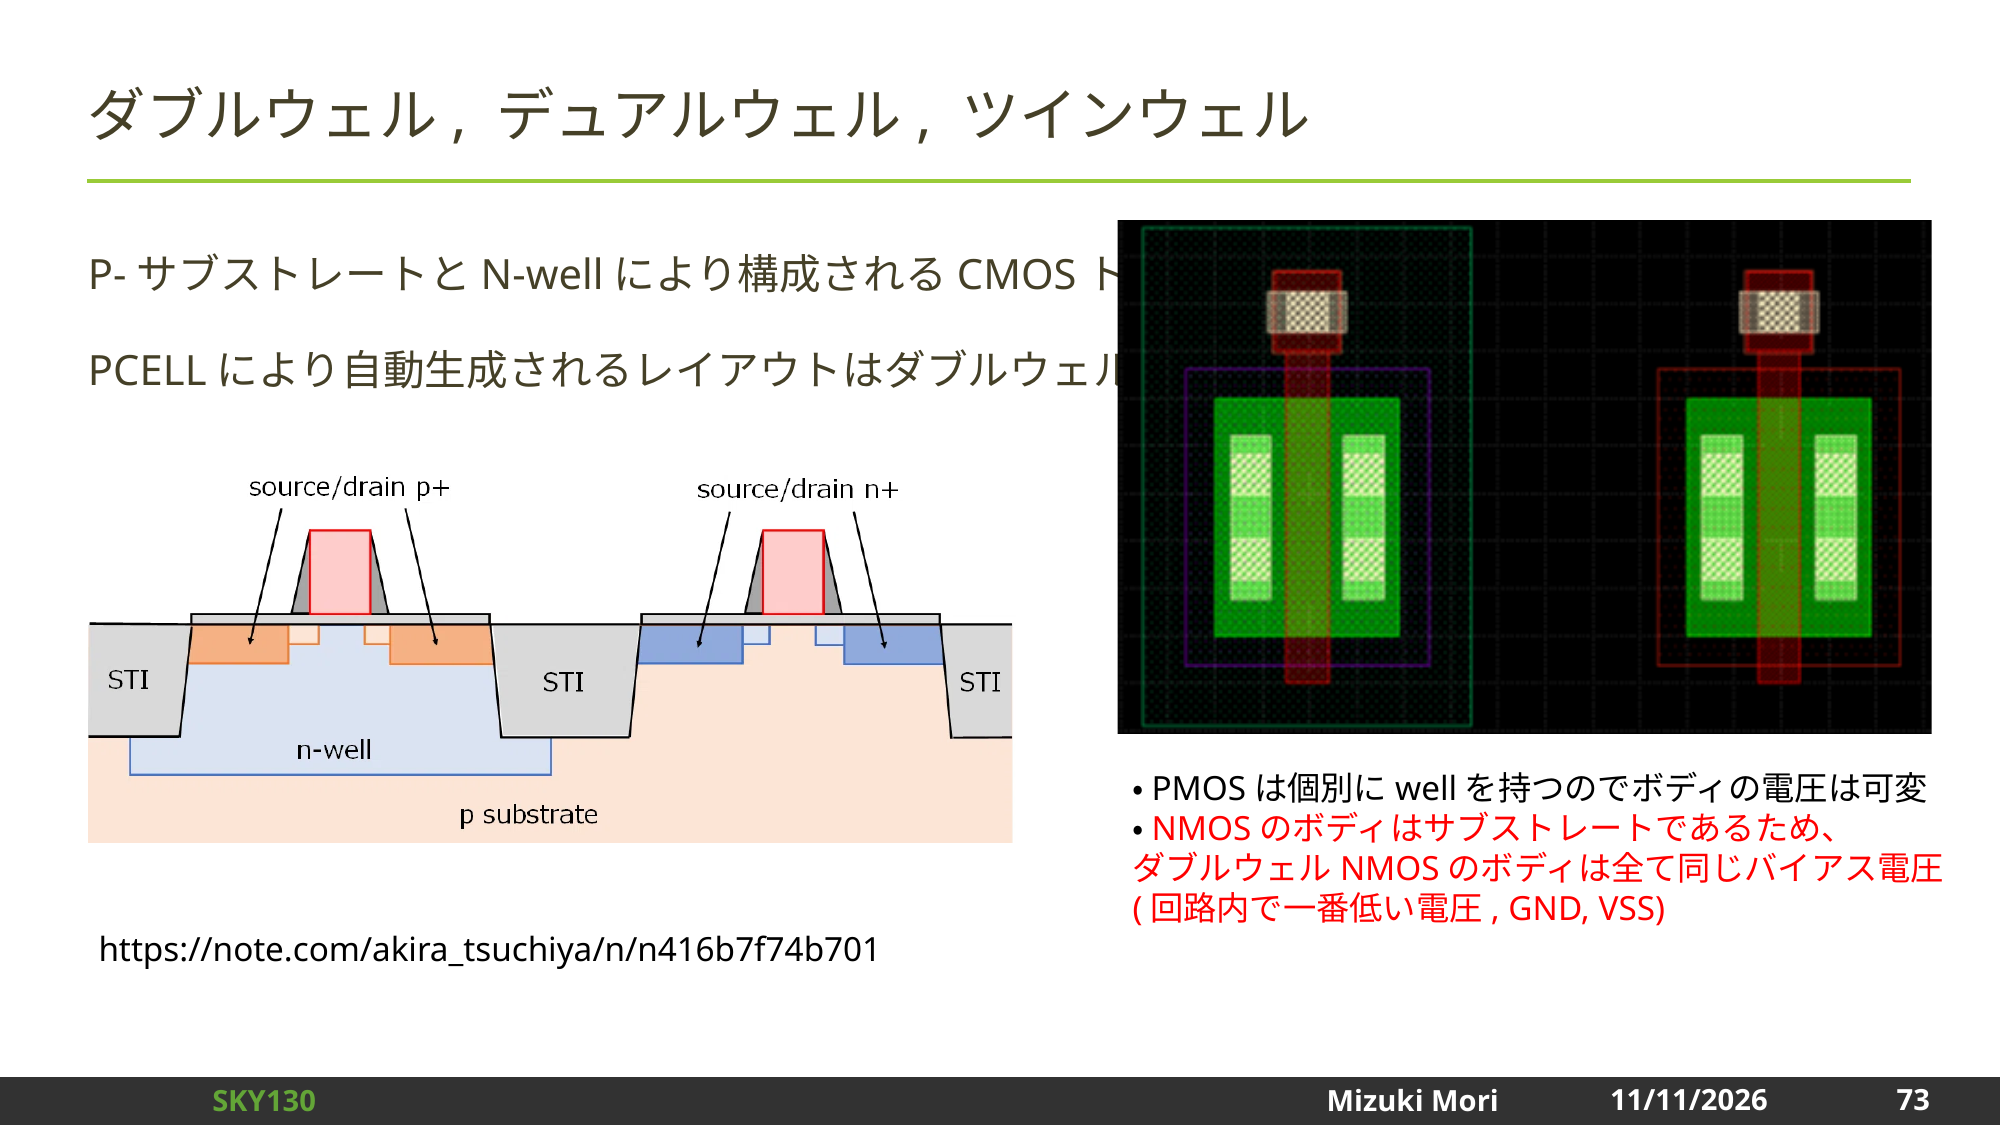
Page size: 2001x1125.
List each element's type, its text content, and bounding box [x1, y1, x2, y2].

text_box ・PMOSは個別にwellを持つのでボディの電圧は可変 ・NMOSのボディはサブストレートであるため、 ダブルウェルNMOSのボディは全て同じバイアス電圧 (回路内で一番低い電圧, GND, VSS) [1117, 759, 1993, 935]
text_box https://note.com/akira_tsuchiya/n/n416b7f74b701 [83, 920, 1107, 976]
slide_number 73 [1826, 1076, 2000, 1125]
title ダブルウェル, デュアルウェル, ツインウェル [72, 70, 1912, 163]
picture [88, 462, 1016, 843]
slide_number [1550, 1077, 1826, 1125]
picture [1117, 220, 1932, 734]
picture [0, 1077, 1550, 1125]
list P-サブストレートとN-wellにより構成されるCMOSトランジスタ PCELLにより自動生成されるレイアウトはダブルウェル [72, 239, 1912, 995]
